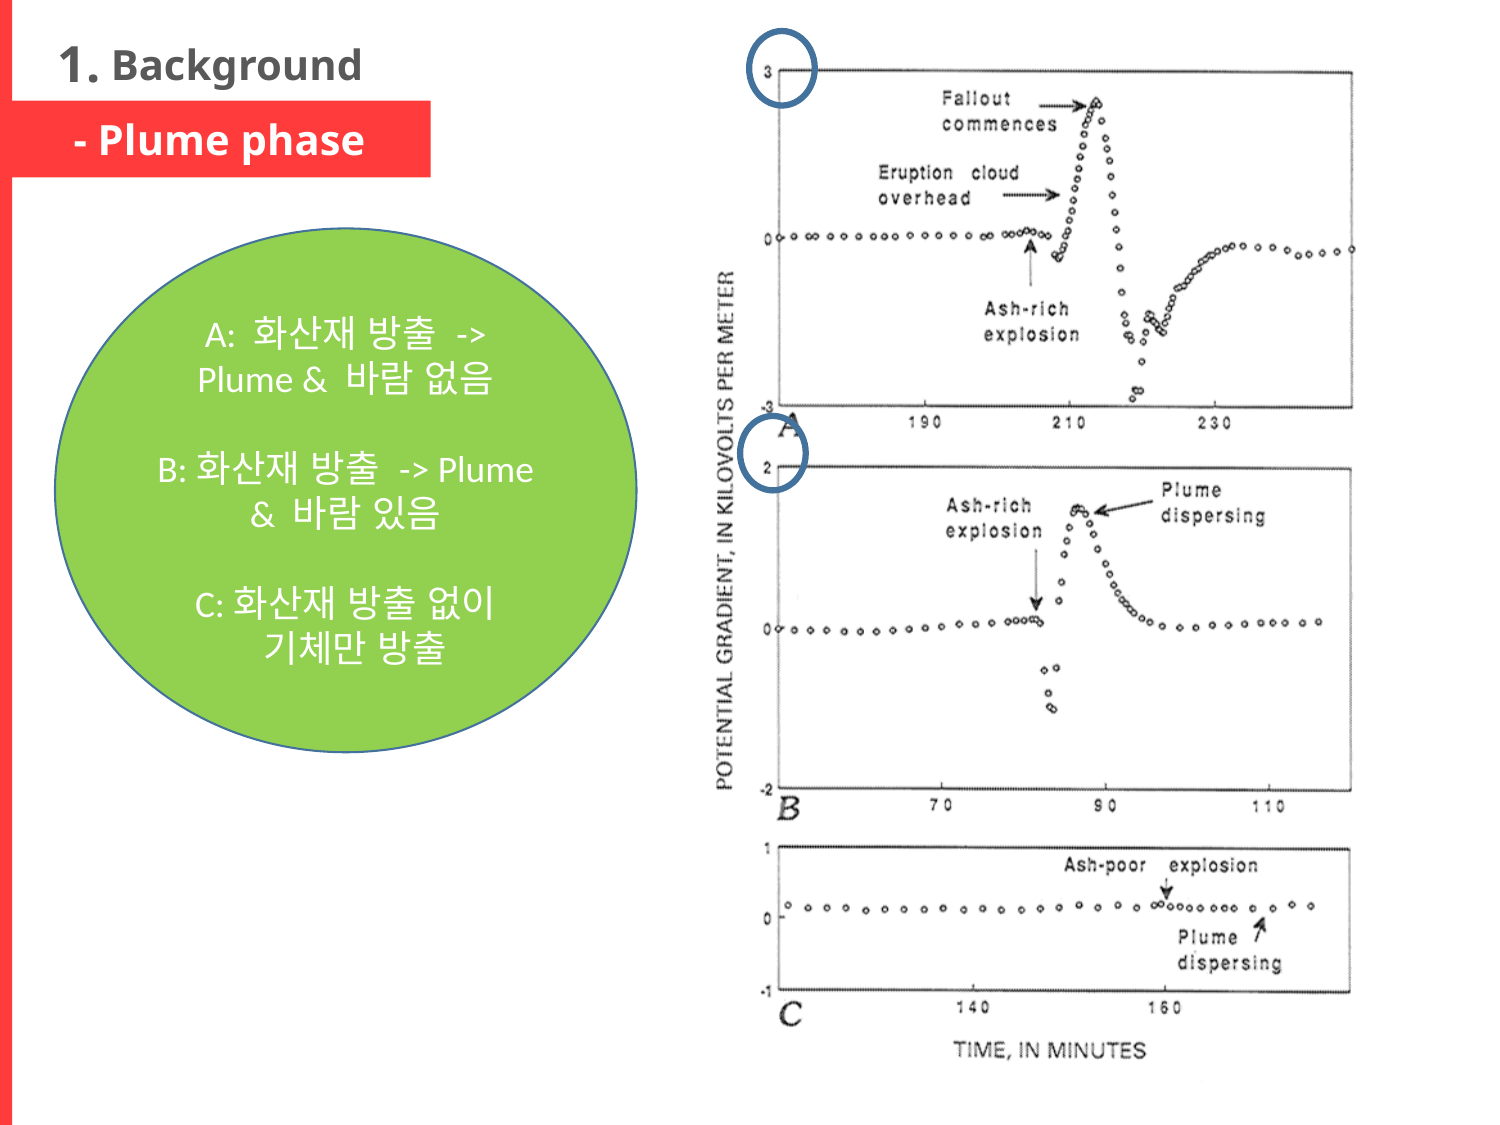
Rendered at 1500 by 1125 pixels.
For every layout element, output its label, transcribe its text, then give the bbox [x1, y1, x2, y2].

text_box A: 화산재 방출 -> Plume & 바람 없음 B:화산재 방출 -> Plume & 바람 있음 C:화산재 방출 없이 기체만 방출 [53, 227, 638, 754]
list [680, 43, 1397, 1125]
text_box [756, 29, 808, 43]
text_box - Plume phase [13, 99, 432, 178]
text_box Background [96, 31, 379, 96]
text_box [0, 0, 13, 1125]
text_box 1. [43, 24, 116, 100]
